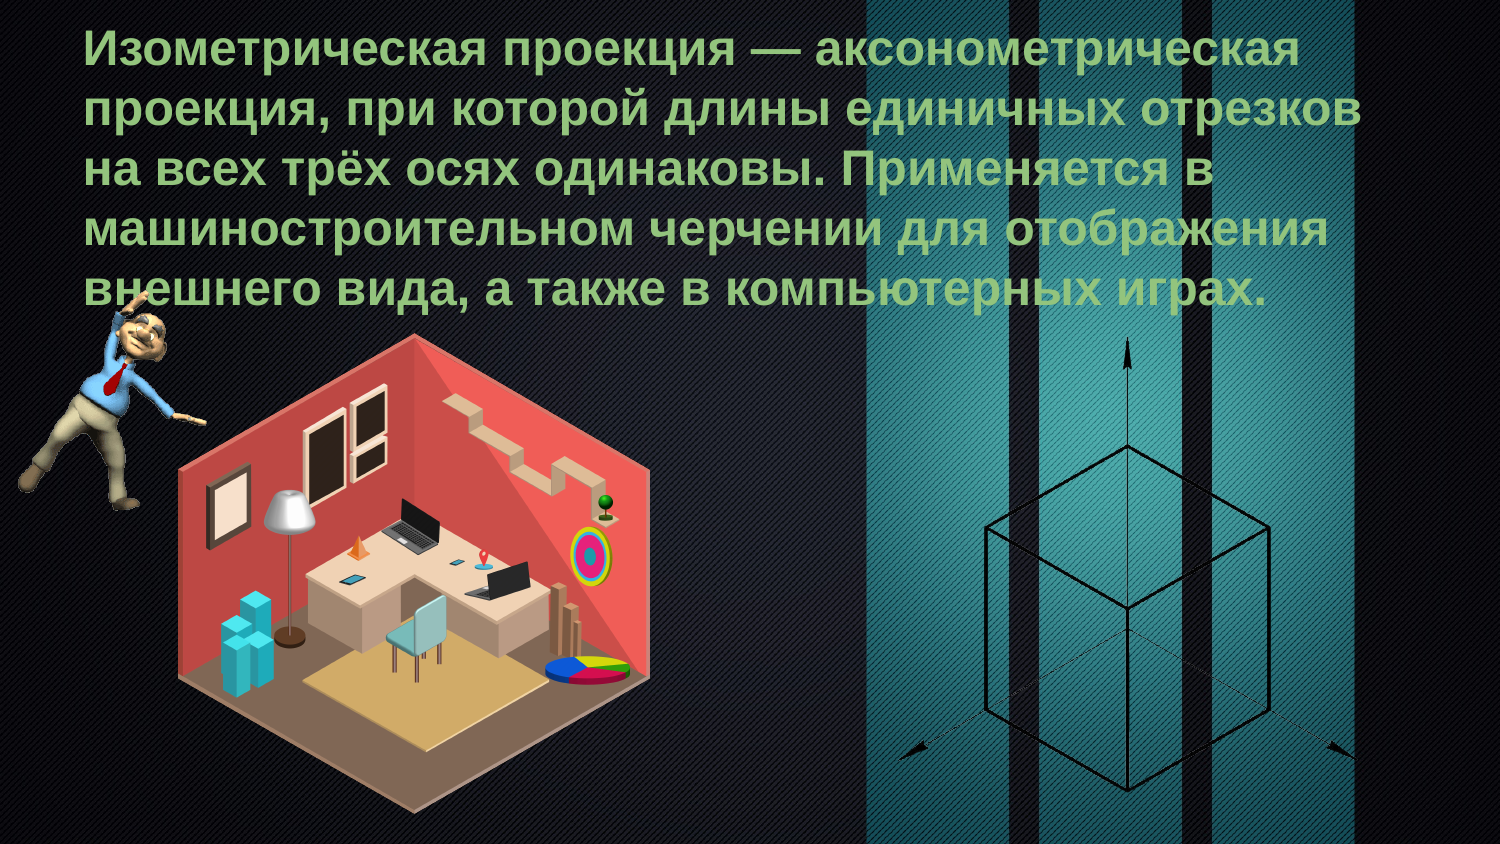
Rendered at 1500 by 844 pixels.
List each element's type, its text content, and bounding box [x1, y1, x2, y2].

picture [0, 0, 1500, 844]
text_box Изометрическая проекция — аксонометрическая проекция, при которой длины единичных отрезков на всех трёх осях одинаковы. Применяется в машиностроительном черчении для отображения внешнего вида, а также в компьютерных играх. [67, 0, 1402, 330]
